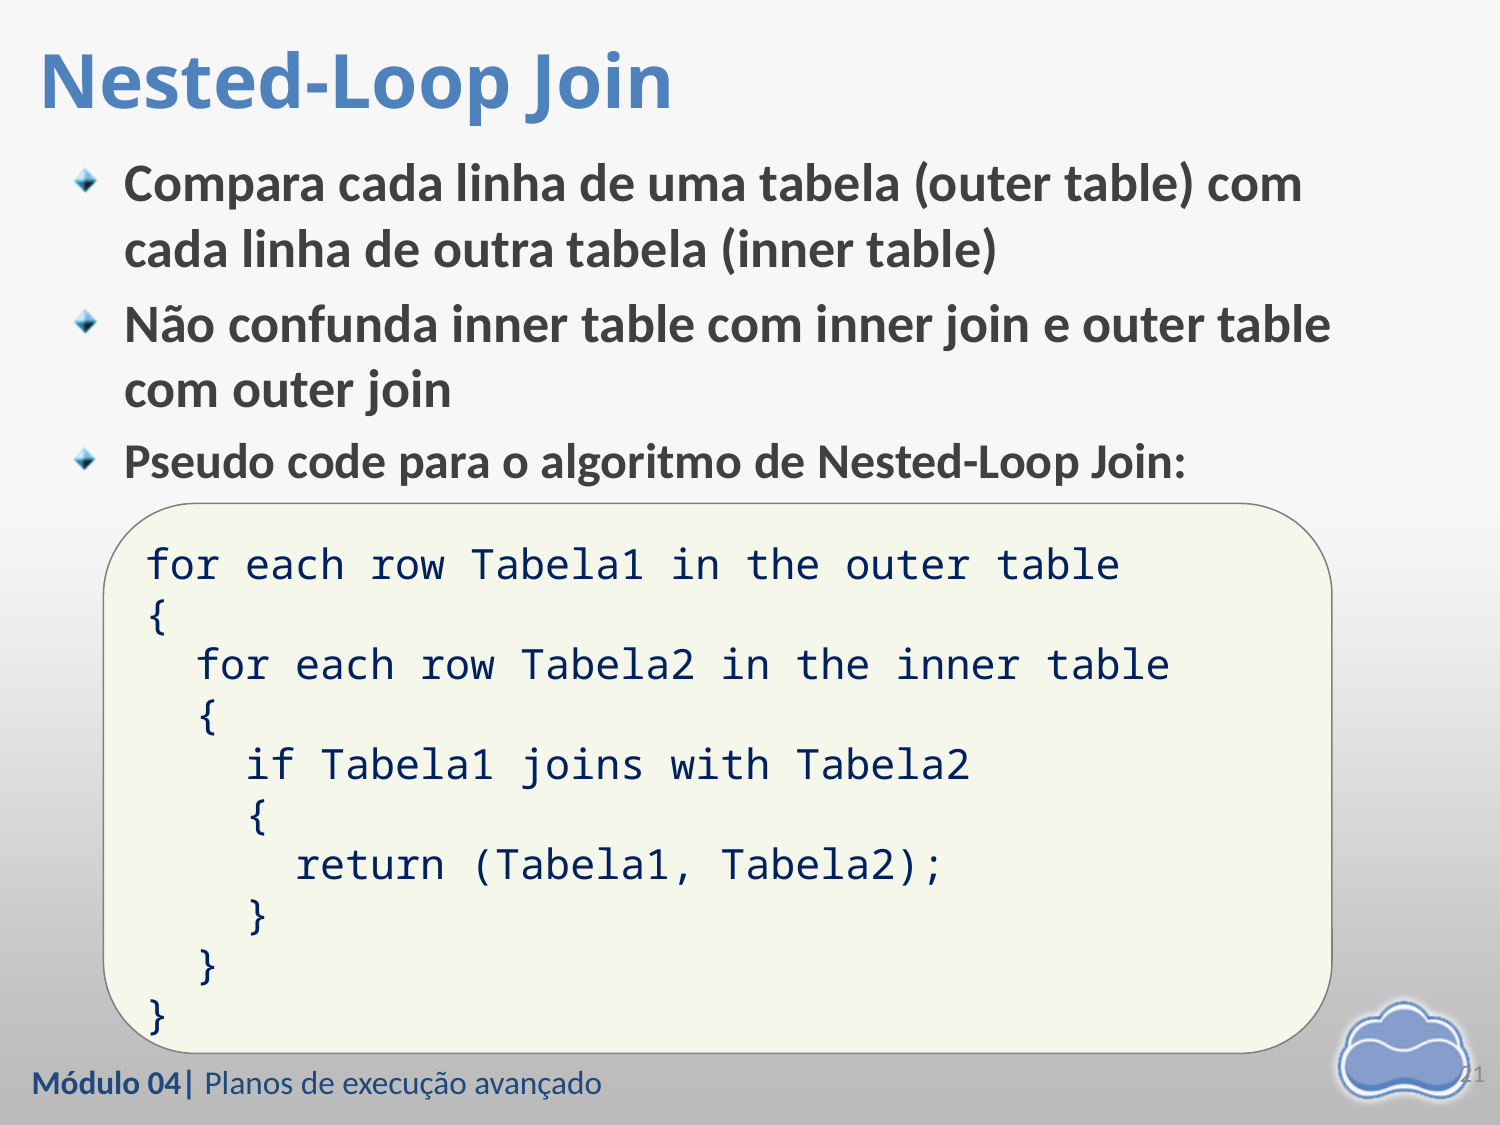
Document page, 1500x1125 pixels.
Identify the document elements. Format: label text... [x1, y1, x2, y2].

slide_number 21 [1149, 1042, 1500, 1103]
picture [68, 161, 103, 200]
picture [0, 0, 1500, 1125]
text_box for each row Tabela1 in the outer table { for each row Tabela2 in the inner table { if Tabela1 joins with Tabela2 { return (Tabela1, Tabela2); } } } [103, 503, 1332, 1054]
list Compara cada linha de uma tabela (outer table) com cada linha de outra tabela (inner table) Não confunda inner table com inner join e outer table com outer join Pseudo code para o algoritmo de Nested-Loop Join: [53, 140, 1425, 867]
picture [68, 441, 101, 477]
title Nested-Loop Join [23, 20, 1500, 138]
picture [68, 302, 103, 341]
